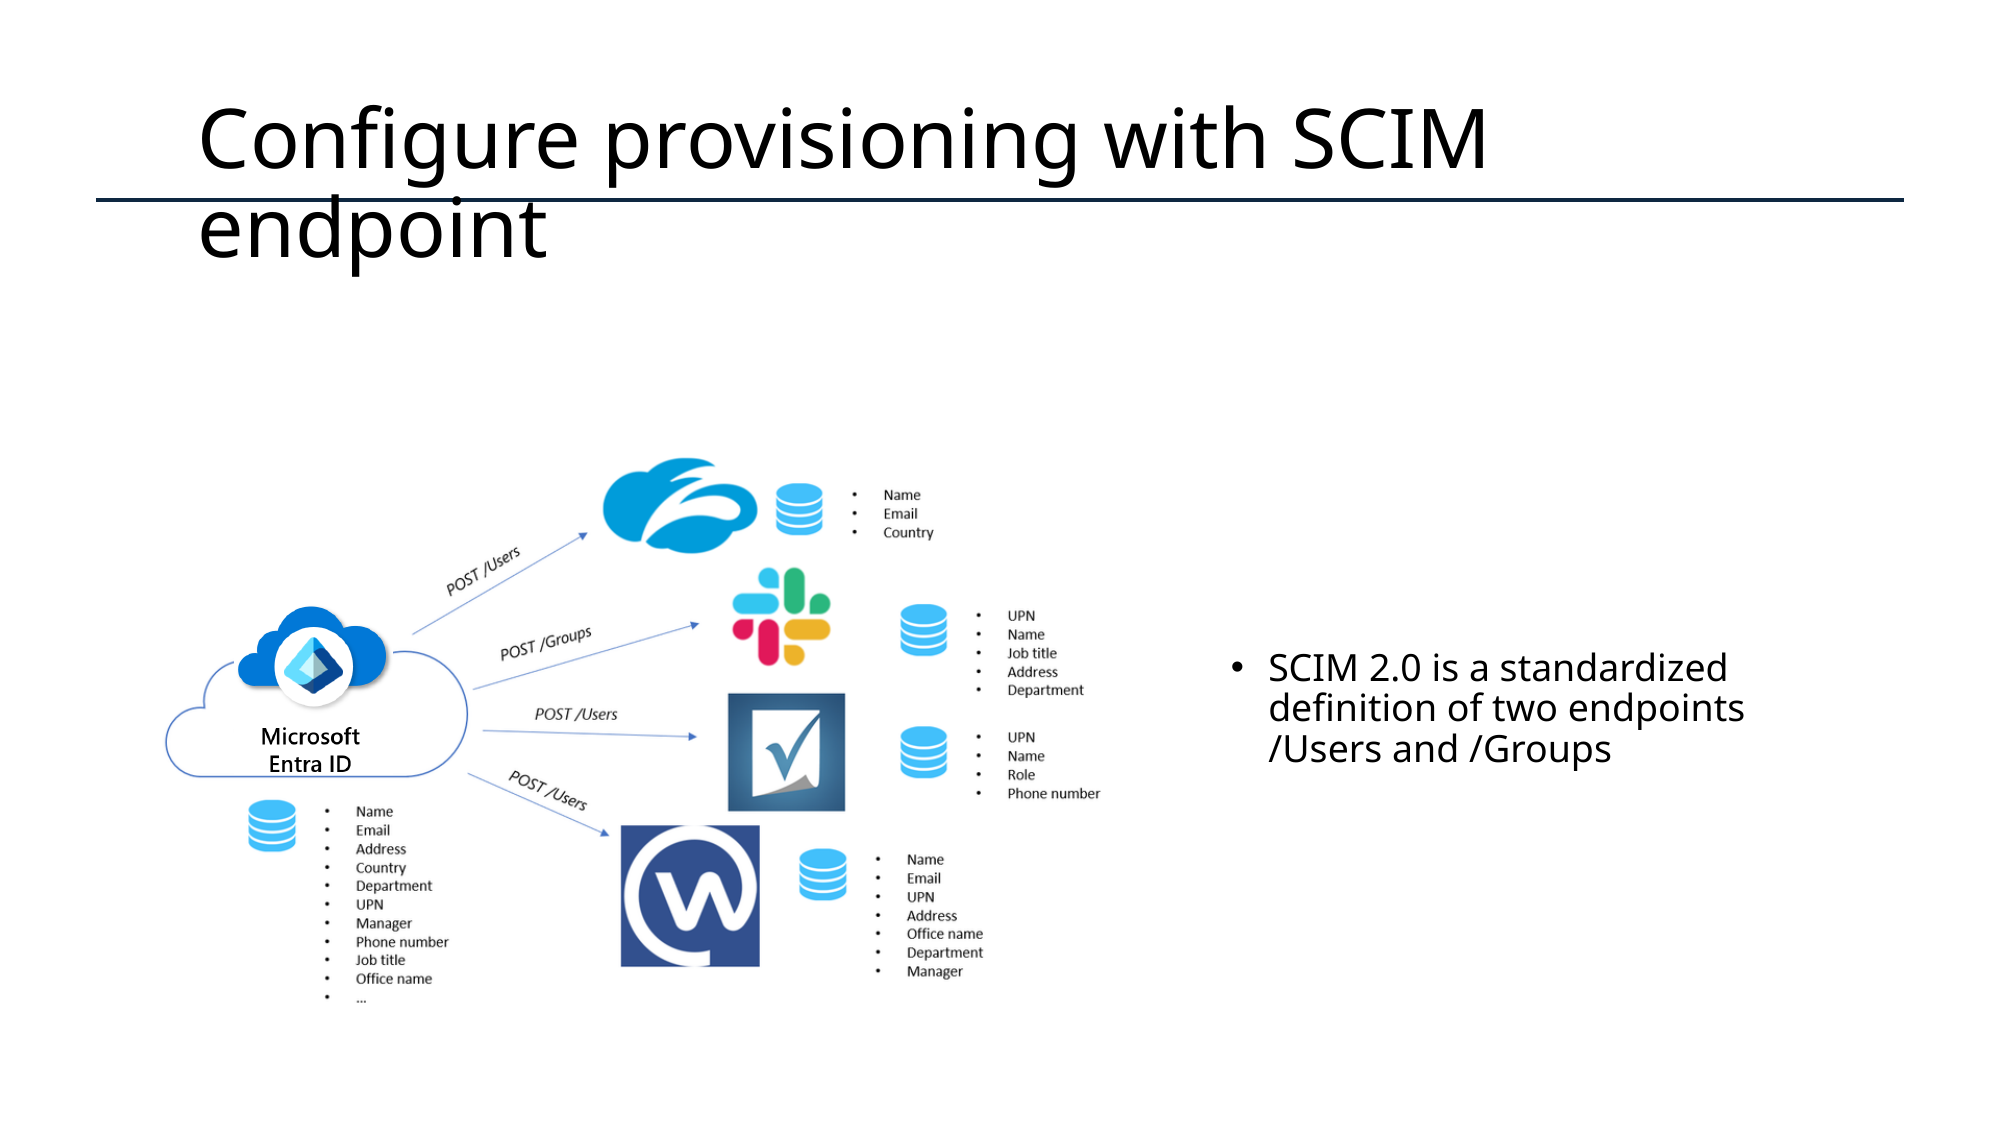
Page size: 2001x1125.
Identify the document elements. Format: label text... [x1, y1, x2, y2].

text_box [148, 405, 1136, 1013]
list SCIM 2.0 is a standardized definition of two endpoints /Users and /Groups [1215, 406, 1851, 1013]
title Configure provisioning with SCIM endpoint [183, 90, 1851, 284]
